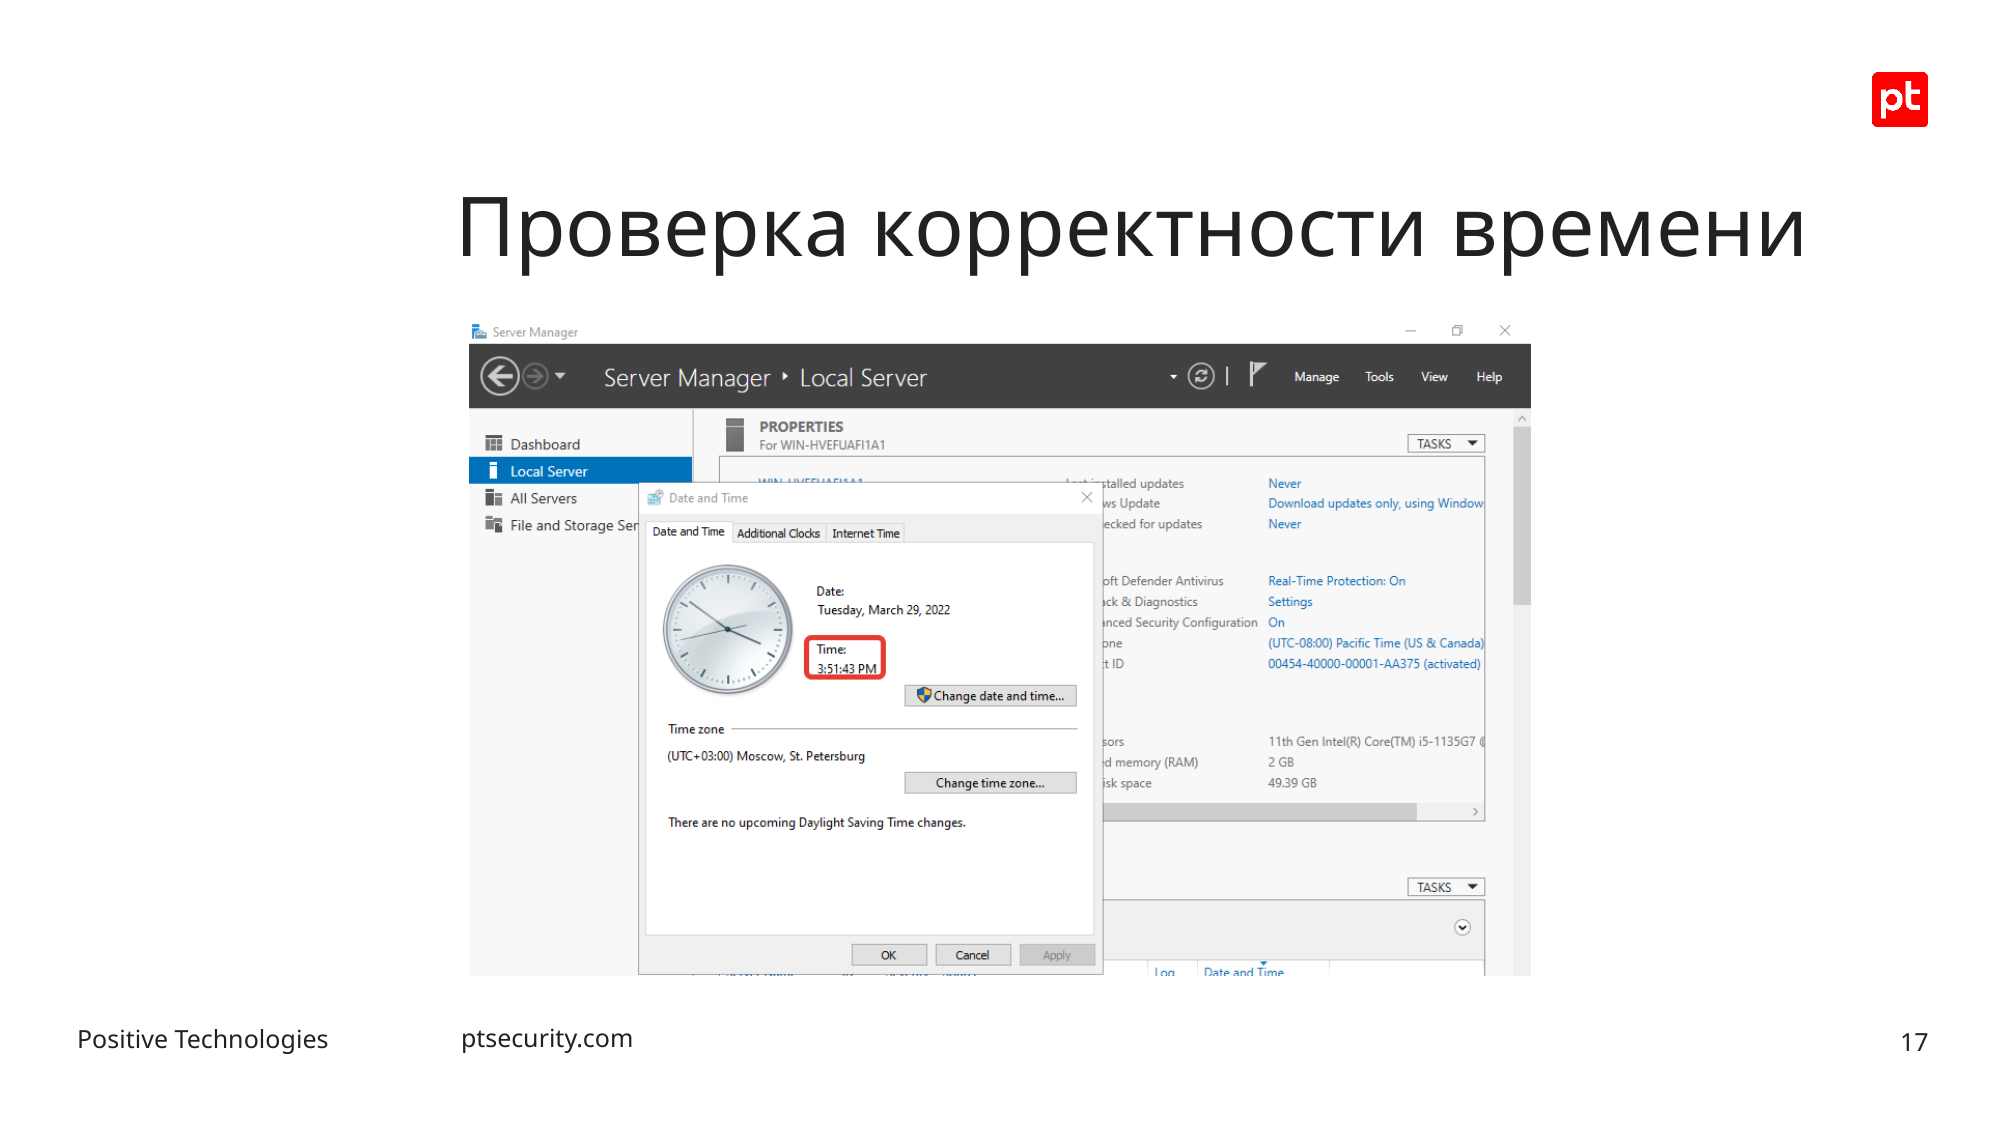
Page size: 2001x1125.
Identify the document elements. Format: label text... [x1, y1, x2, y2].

slide_number 17 [1608, 1013, 1944, 1074]
title Проверка корректности времени [439, 175, 1928, 356]
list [469, 320, 1531, 976]
picture [1872, 72, 1928, 127]
